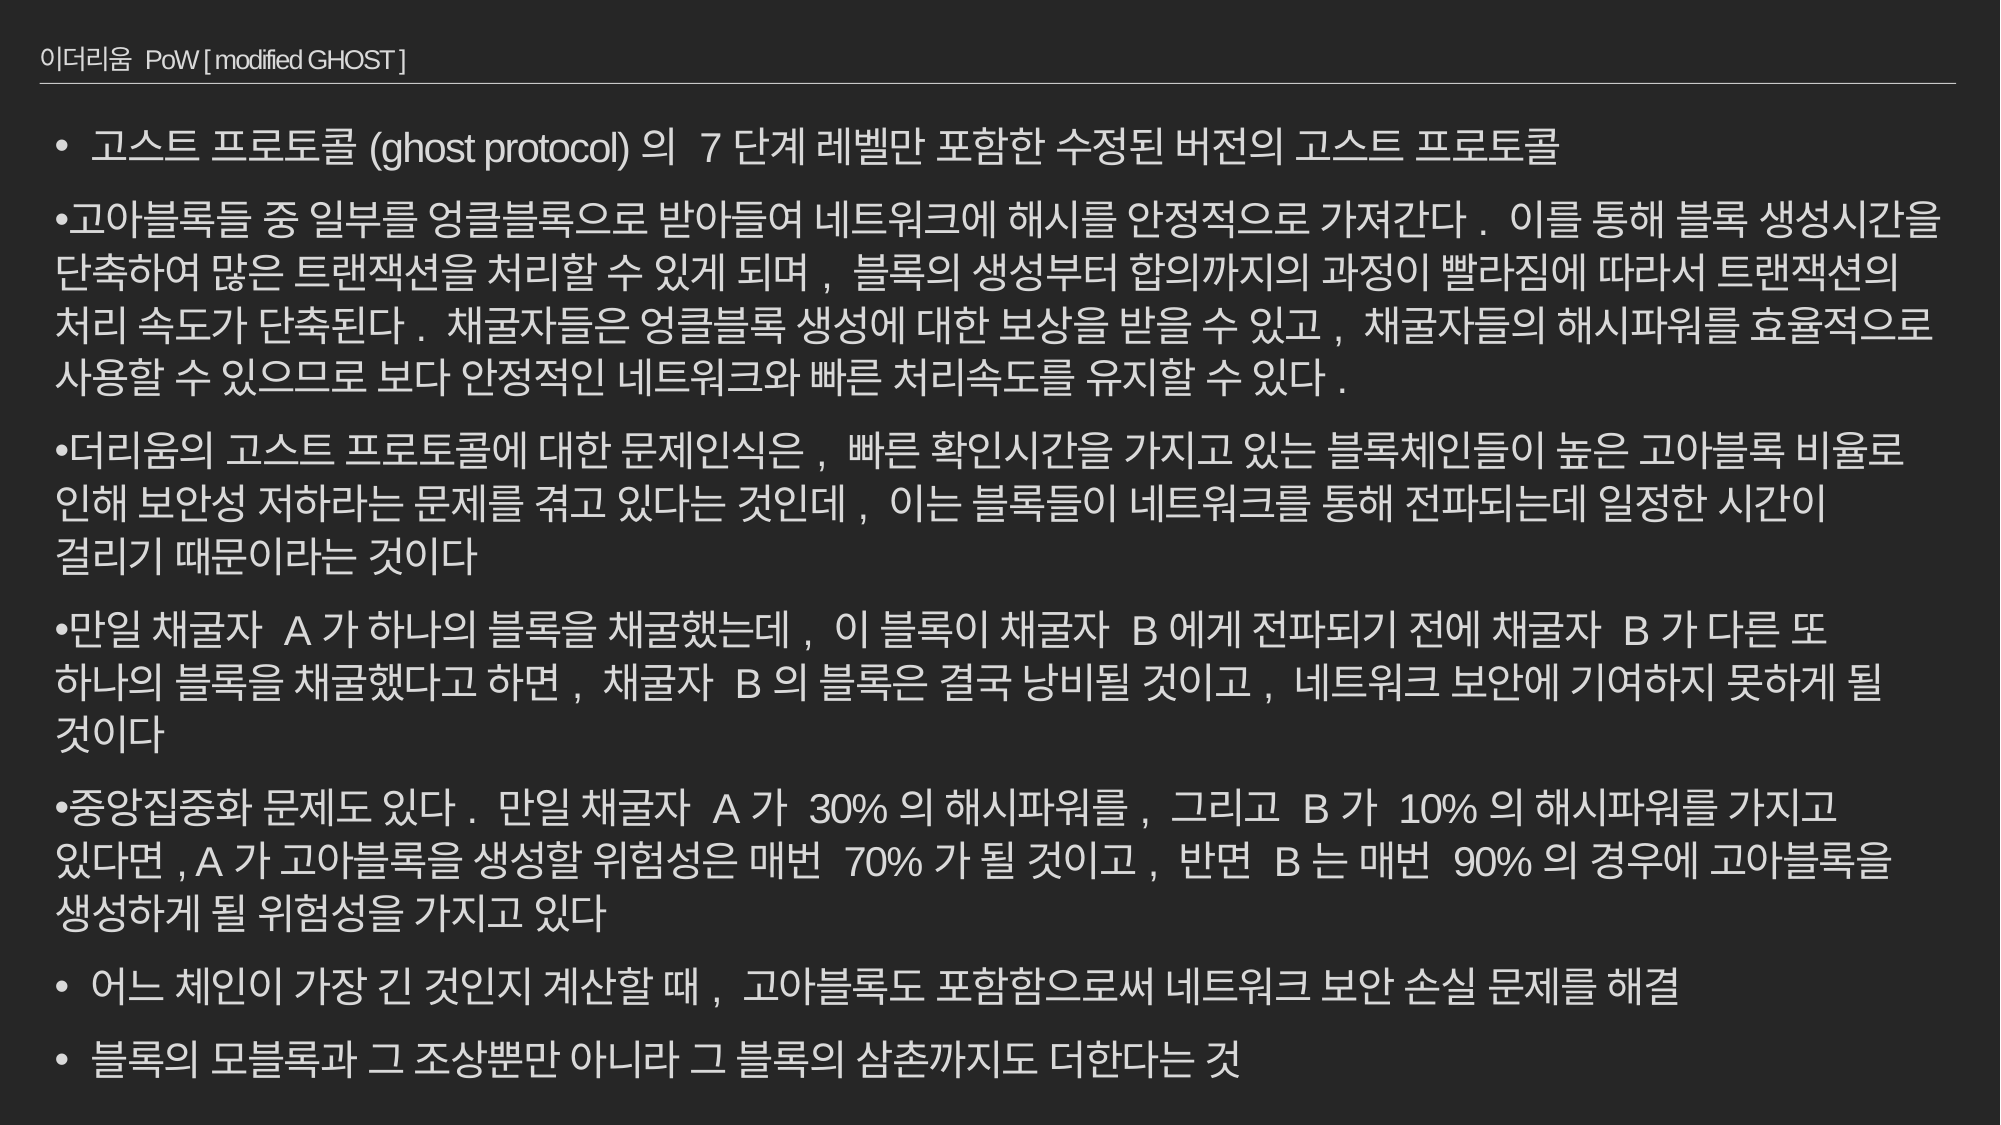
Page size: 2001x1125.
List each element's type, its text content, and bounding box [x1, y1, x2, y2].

list 고스트 프로토콜(ghost protocol)의 7단계 레벨만 포함한 수정된 버전의 고스트 프로토콜 고아블록들 중 일부를 엉클블록으로 받아들여 네트워크에 해시를 안정적으로 가져간다. 이를 통해 블록 생성시간을 단축하여 많은 트랜잭션을 처리할 수 있게 되며, 블록의 생성부터 합의까지의 과정이 빨라짐에 따라서 트랜잭션의 처리 속도가 단축된다. 채굴자들은 엉클블록 생성에 대한 보상을 받을 수 있고, 채굴자들의 해시파워를 효율적으로 사용할 수 있으므로 보다 안정적인 네트워크와 빠른 처리속도를 유지할 수 있다. 더리움의 고스트 프로토콜에 대한 문제인식은, 빠른 확인시간을 가지고 있는 블록체인들이 높은 고아블록 비율로 인해 보안성 저하라는 문제를 겪고 있다는 것인데, 이는 블록들이 네트워크를 통해 전파되는데 일정한 시간이 걸리기 때문이라는 것이다 만일 채굴자 A가 하나의 블록을 채굴했는데, 이 블록이 채굴자 B에게 전파되기 전에 채굴자 B가 다른 또 하나의 블록을 채굴했다고 하면, 채굴자 B의 블록은 결국 낭비될 것이고, 네트워크 보안에 기여하지 못하게 될 것이다 중앙집중화 문제도 있다. 만일 채굴자 A가 30%의 해시파워를, 그리고 B가 10%의 해시파워를 가지고 있다면, A가 고아블록을 생성할 위험성은 매번 70%가 될 것이고, 반면 B는 매번 90%의 경우에 고아블록을 생성하게 될 위험성을 가지고 있다 어느 체인이 가장 긴 것인지 계산할 때, 고아블록도 포함함으로써 네트워크 보안 손실 문제를 해결 블록의 모블록과 그 조상뿐만 아니라 그 블록의 삼촌까지도 더한다는 것 [39, 110, 1957, 1112]
title 이더리움 PoW [ modified GHOST ] [39, 31, 1961, 84]
